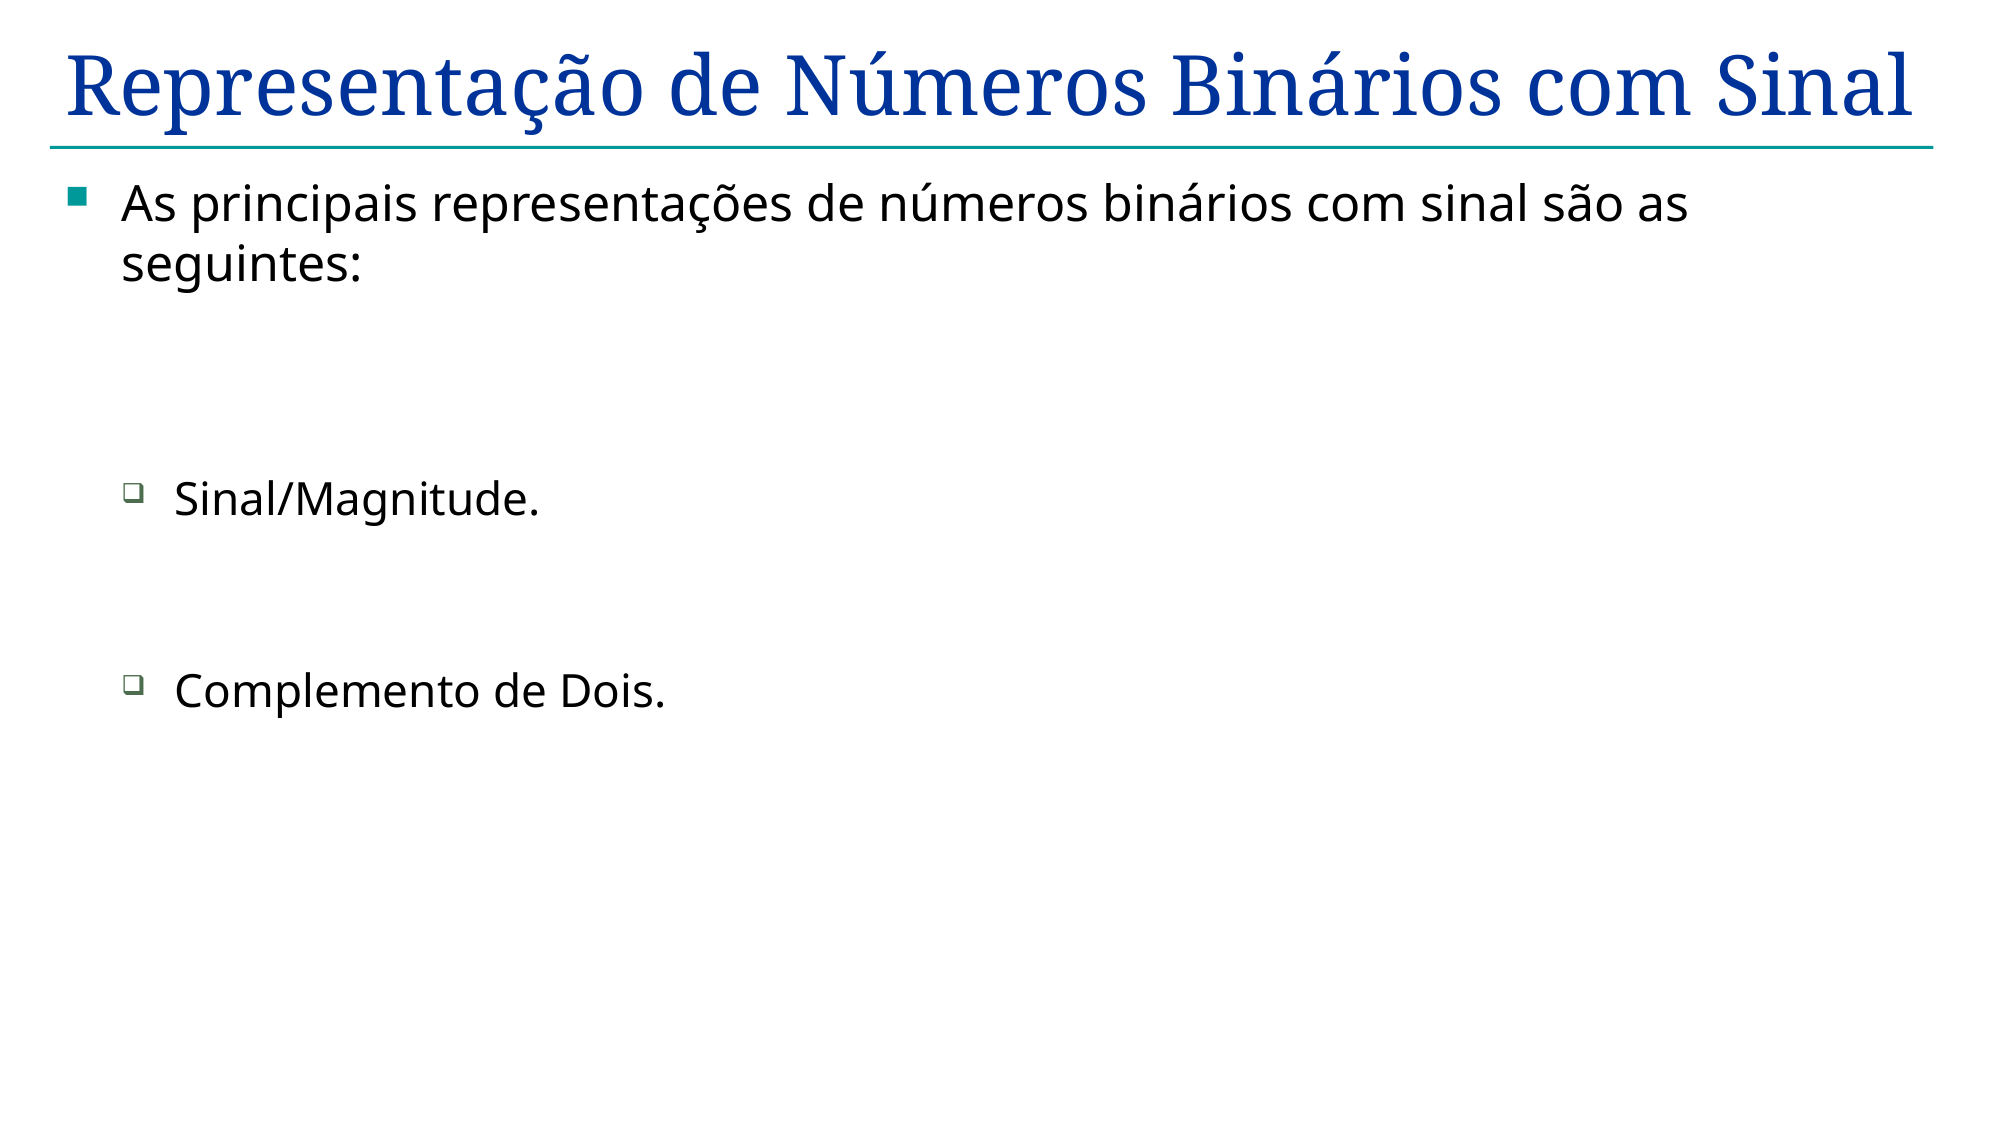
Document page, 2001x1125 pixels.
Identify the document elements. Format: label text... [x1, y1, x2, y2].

list As principais representações de números binários com sinal são as seguintes: Sinal/Magnitude. Complemento de Dois. [50, 163, 1934, 1016]
title Representação de Números Binários com Sinal [50, 24, 1934, 163]
